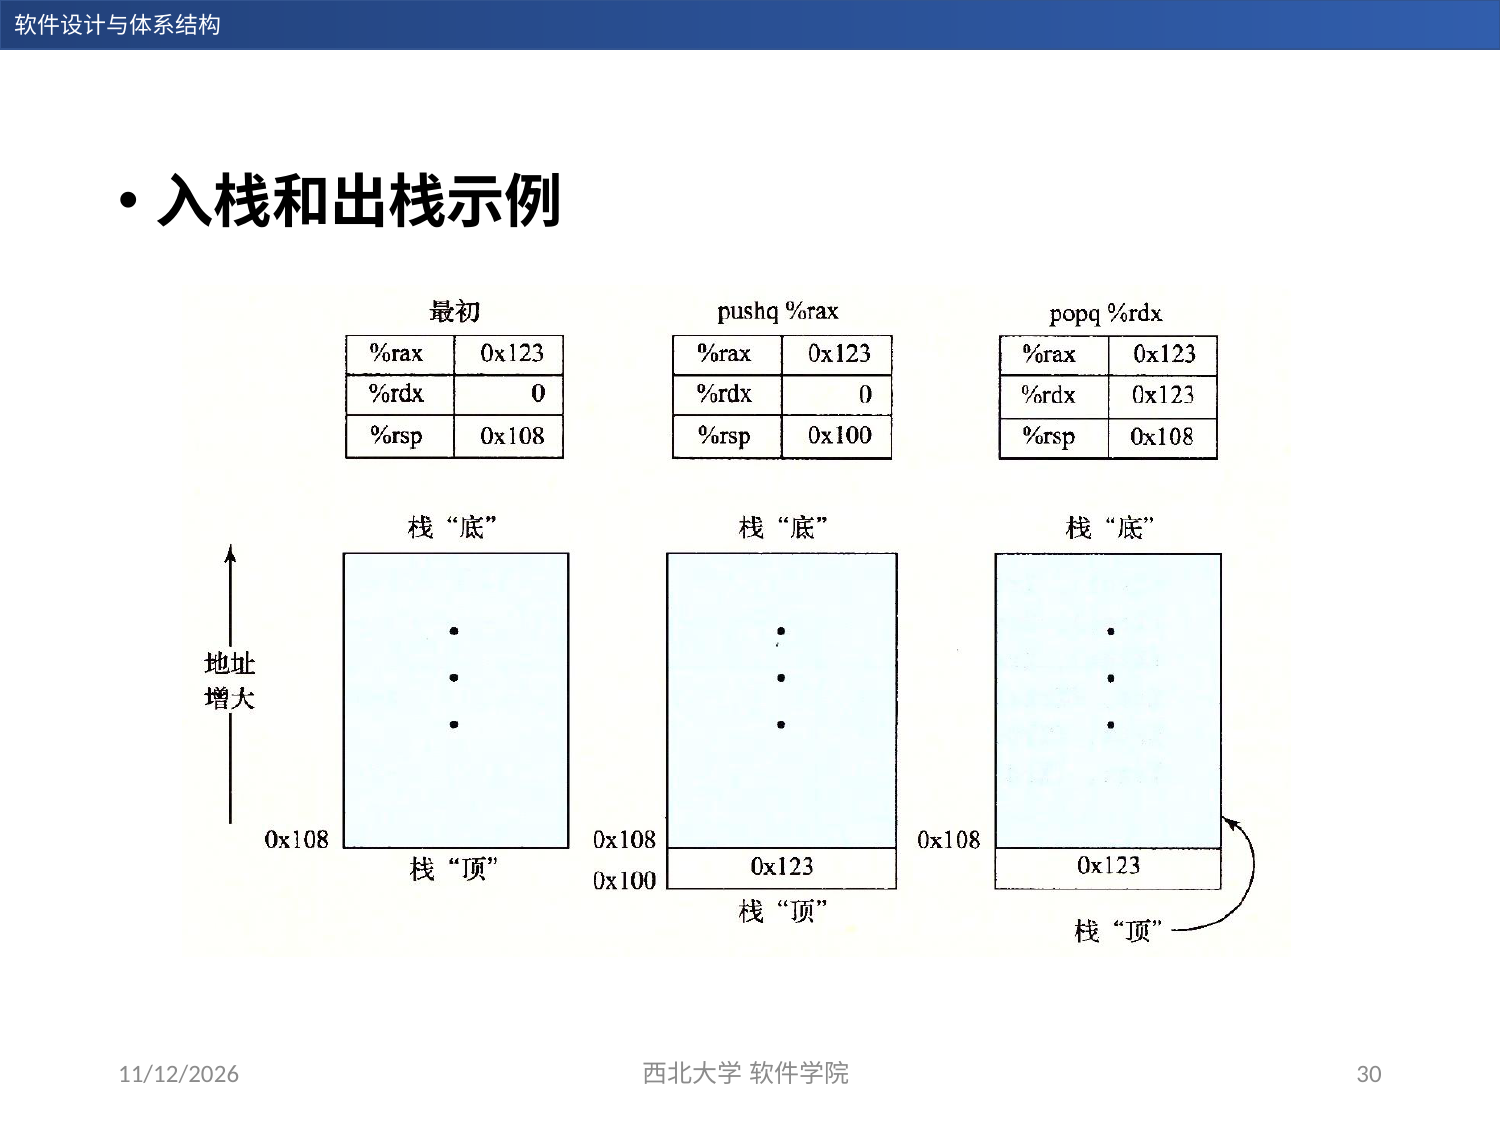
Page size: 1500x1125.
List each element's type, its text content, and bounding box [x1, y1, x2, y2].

slide_number 30 [1059, 1042, 1397, 1103]
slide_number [103, 1042, 441, 1103]
picture [182, 285, 1291, 957]
list 入栈和出栈示例 [103, 156, 1397, 871]
footer 西北大学 软件学院 [496, 1042, 1004, 1103]
